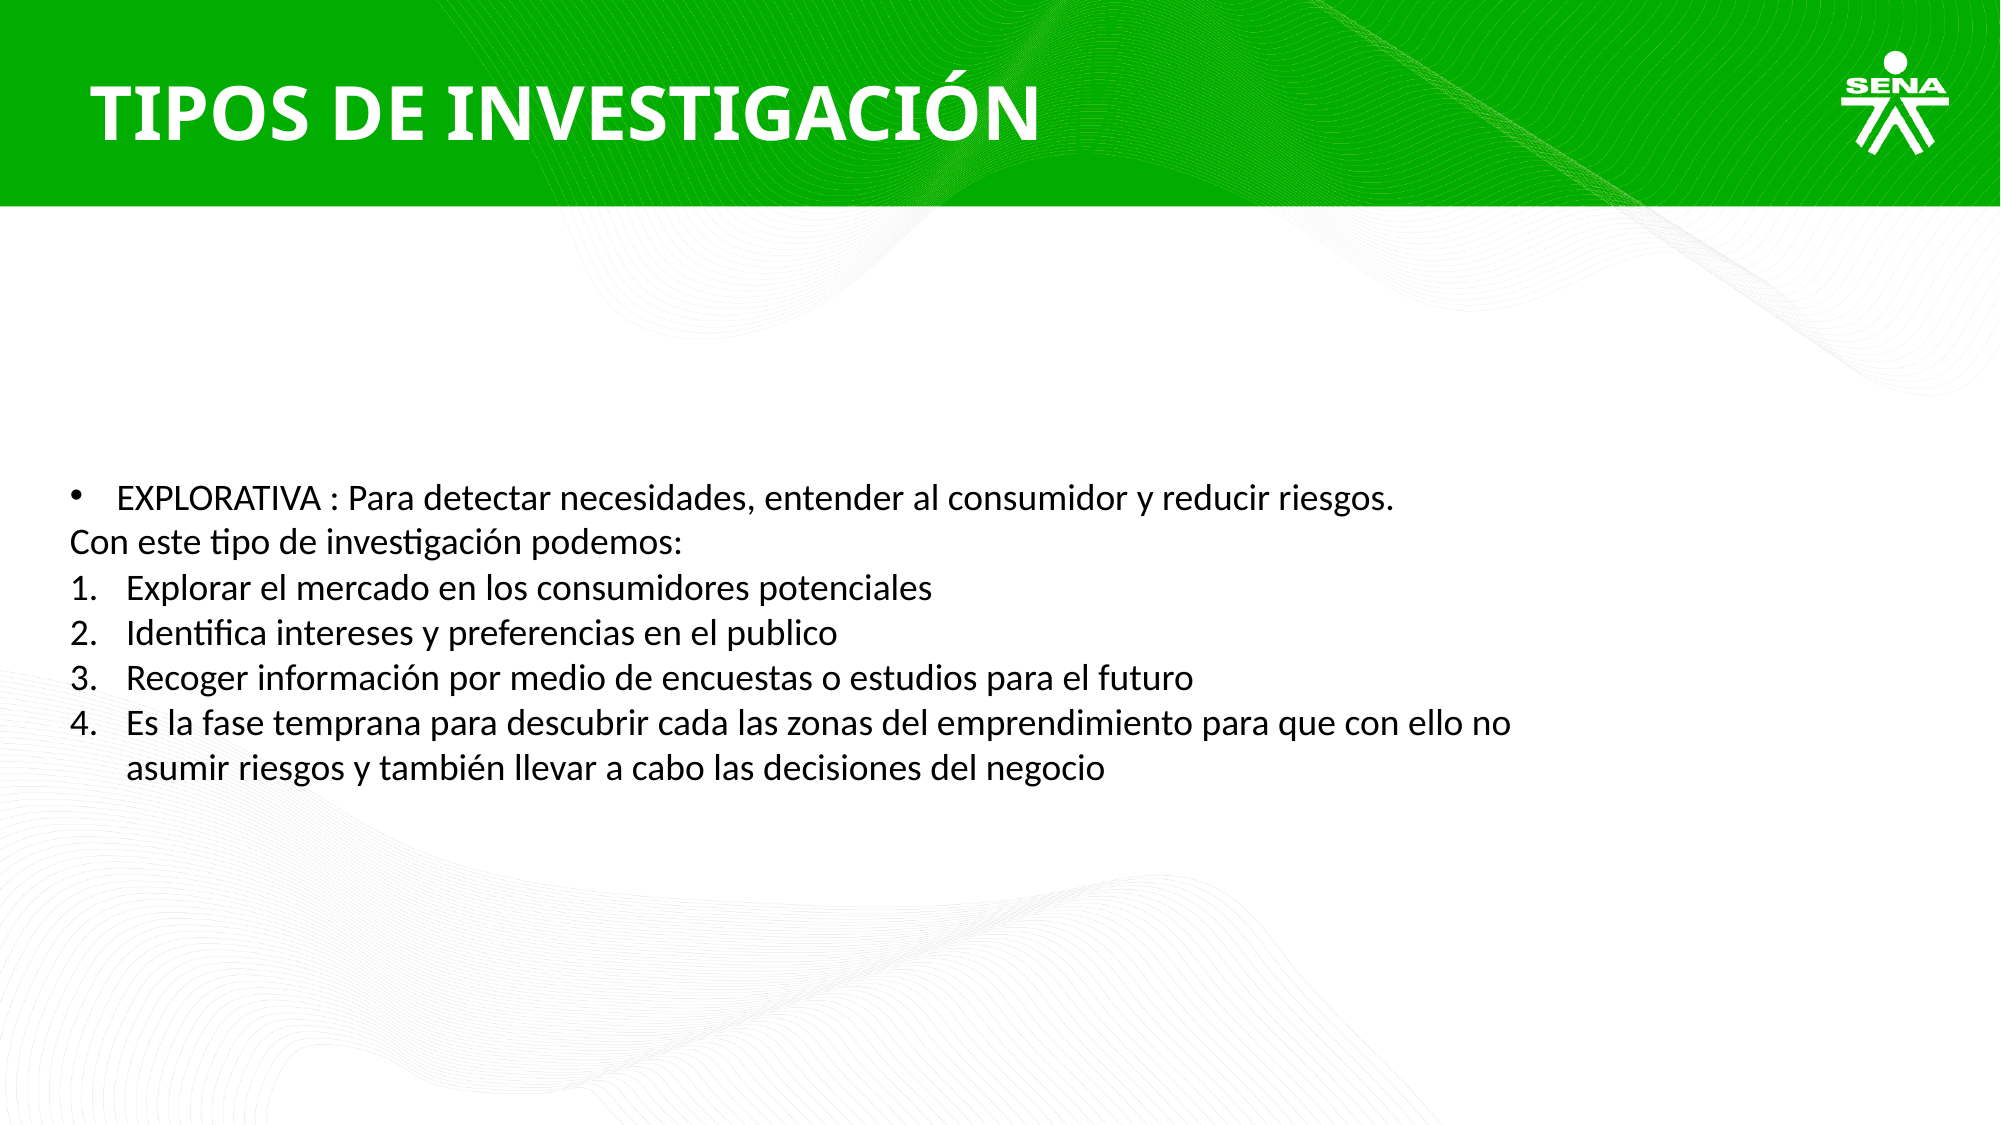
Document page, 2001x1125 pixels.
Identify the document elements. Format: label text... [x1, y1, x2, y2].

text_box TIPOS DE INVESTIGACIÓN [74, 68, 1685, 155]
picture [0, 0, 2001, 1125]
text_box EXPLORATIVA : Para detectar necesidades, entender al consumidor y reducir riesgos. Con este tipo de investigación podemos: Explorar el mercado en los consumidores potenciales Identifica intereses y preferencias en el publico Recoger información por medio de encuestas o estudios para el futuro Es la fase temprana para descubrir cada las zonas del emprendimiento para que con ello no asumir riesgos y también llevar a cabo las decisiones del negocio [54, 465, 1591, 840]
